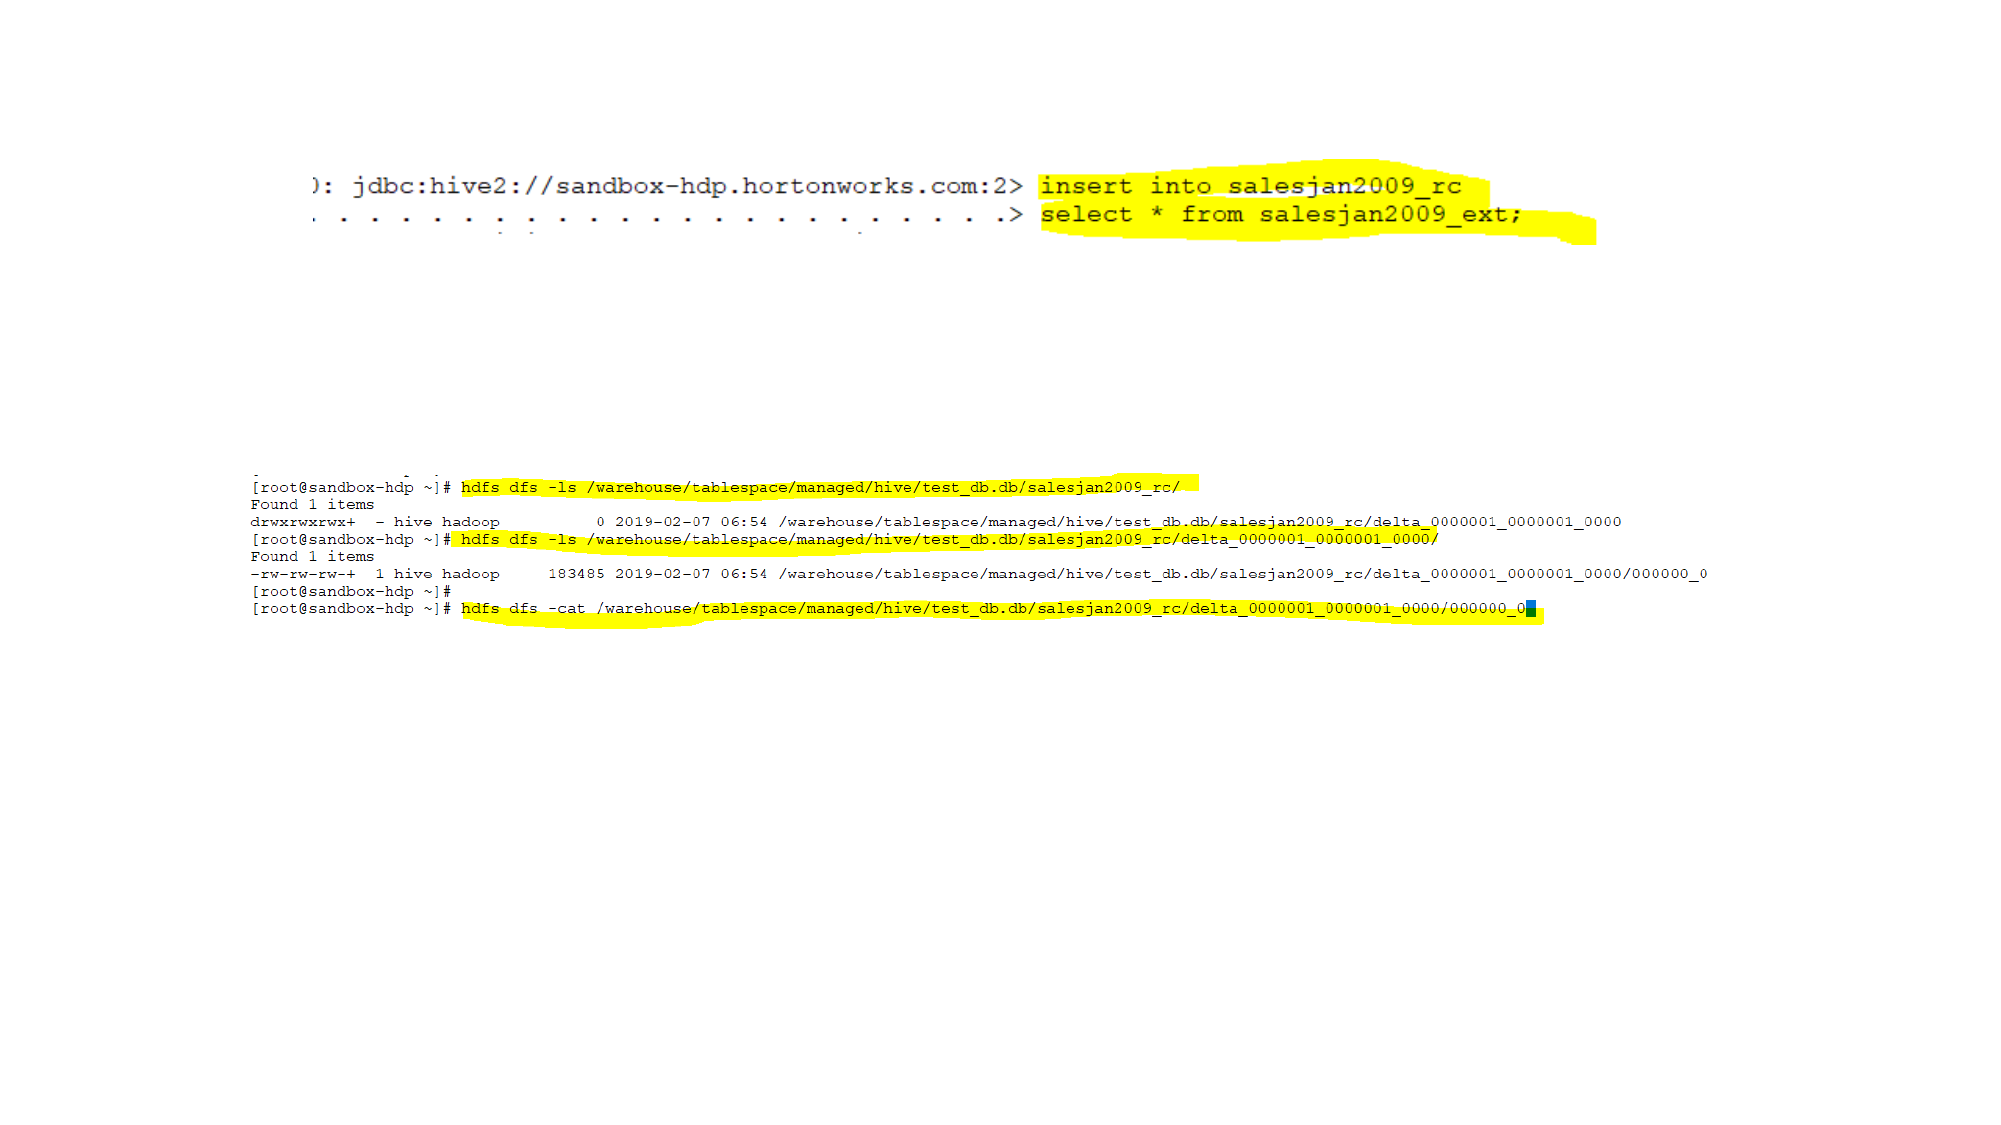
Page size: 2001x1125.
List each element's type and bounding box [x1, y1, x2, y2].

picture [313, 159, 1656, 245]
picture [249, 473, 1750, 652]
